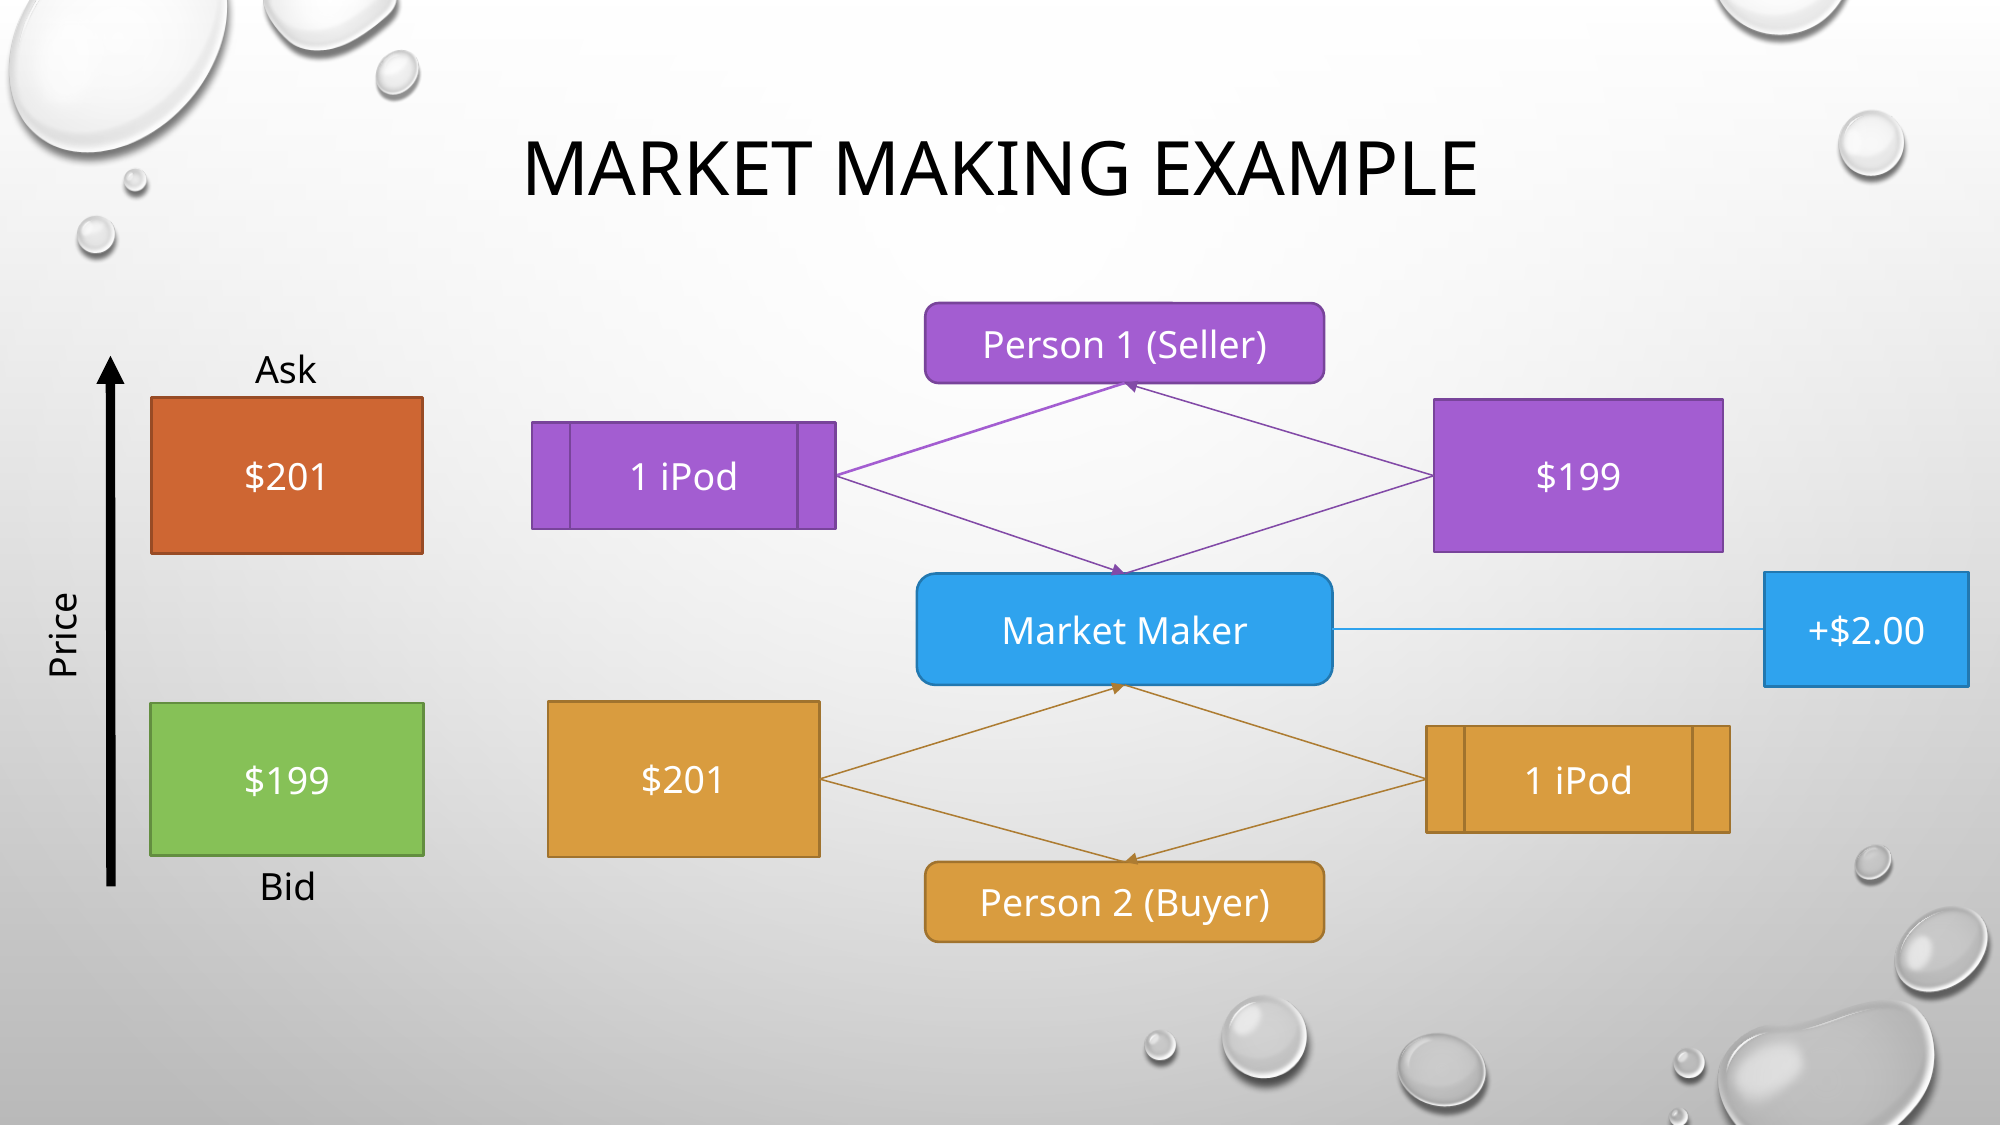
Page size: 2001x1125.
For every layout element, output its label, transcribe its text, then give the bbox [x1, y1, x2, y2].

text_box Person 1 (Seller) [923, 301, 1326, 381]
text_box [819, 684, 1125, 778]
text_box 1 iPod [531, 421, 829, 530]
text_box $201 [150, 396, 424, 555]
text_box Price [31, 528, 92, 743]
text_box $199 [1440, 398, 1724, 553]
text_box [835, 483, 1119, 574]
text_box Market Maker [915, 581, 1334, 682]
text_box Ask [179, 338, 393, 399]
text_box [835, 382, 1125, 476]
text_box Person 2 (Buyer) [923, 871, 1326, 944]
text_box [819, 778, 1125, 863]
text_box +$2.00 [1763, 571, 1970, 688]
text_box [1129, 786, 1428, 863]
title Market Making Example [150, 40, 1851, 303]
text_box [1125, 382, 1435, 475]
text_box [1125, 684, 1428, 780]
text_box $199 [149, 702, 425, 857]
text_box 1 iPod [1432, 725, 1731, 834]
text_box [1124, 475, 1435, 574]
picture [0, 0, 2000, 1125]
text_box $201 [547, 700, 814, 858]
text_box Bid [181, 855, 395, 916]
